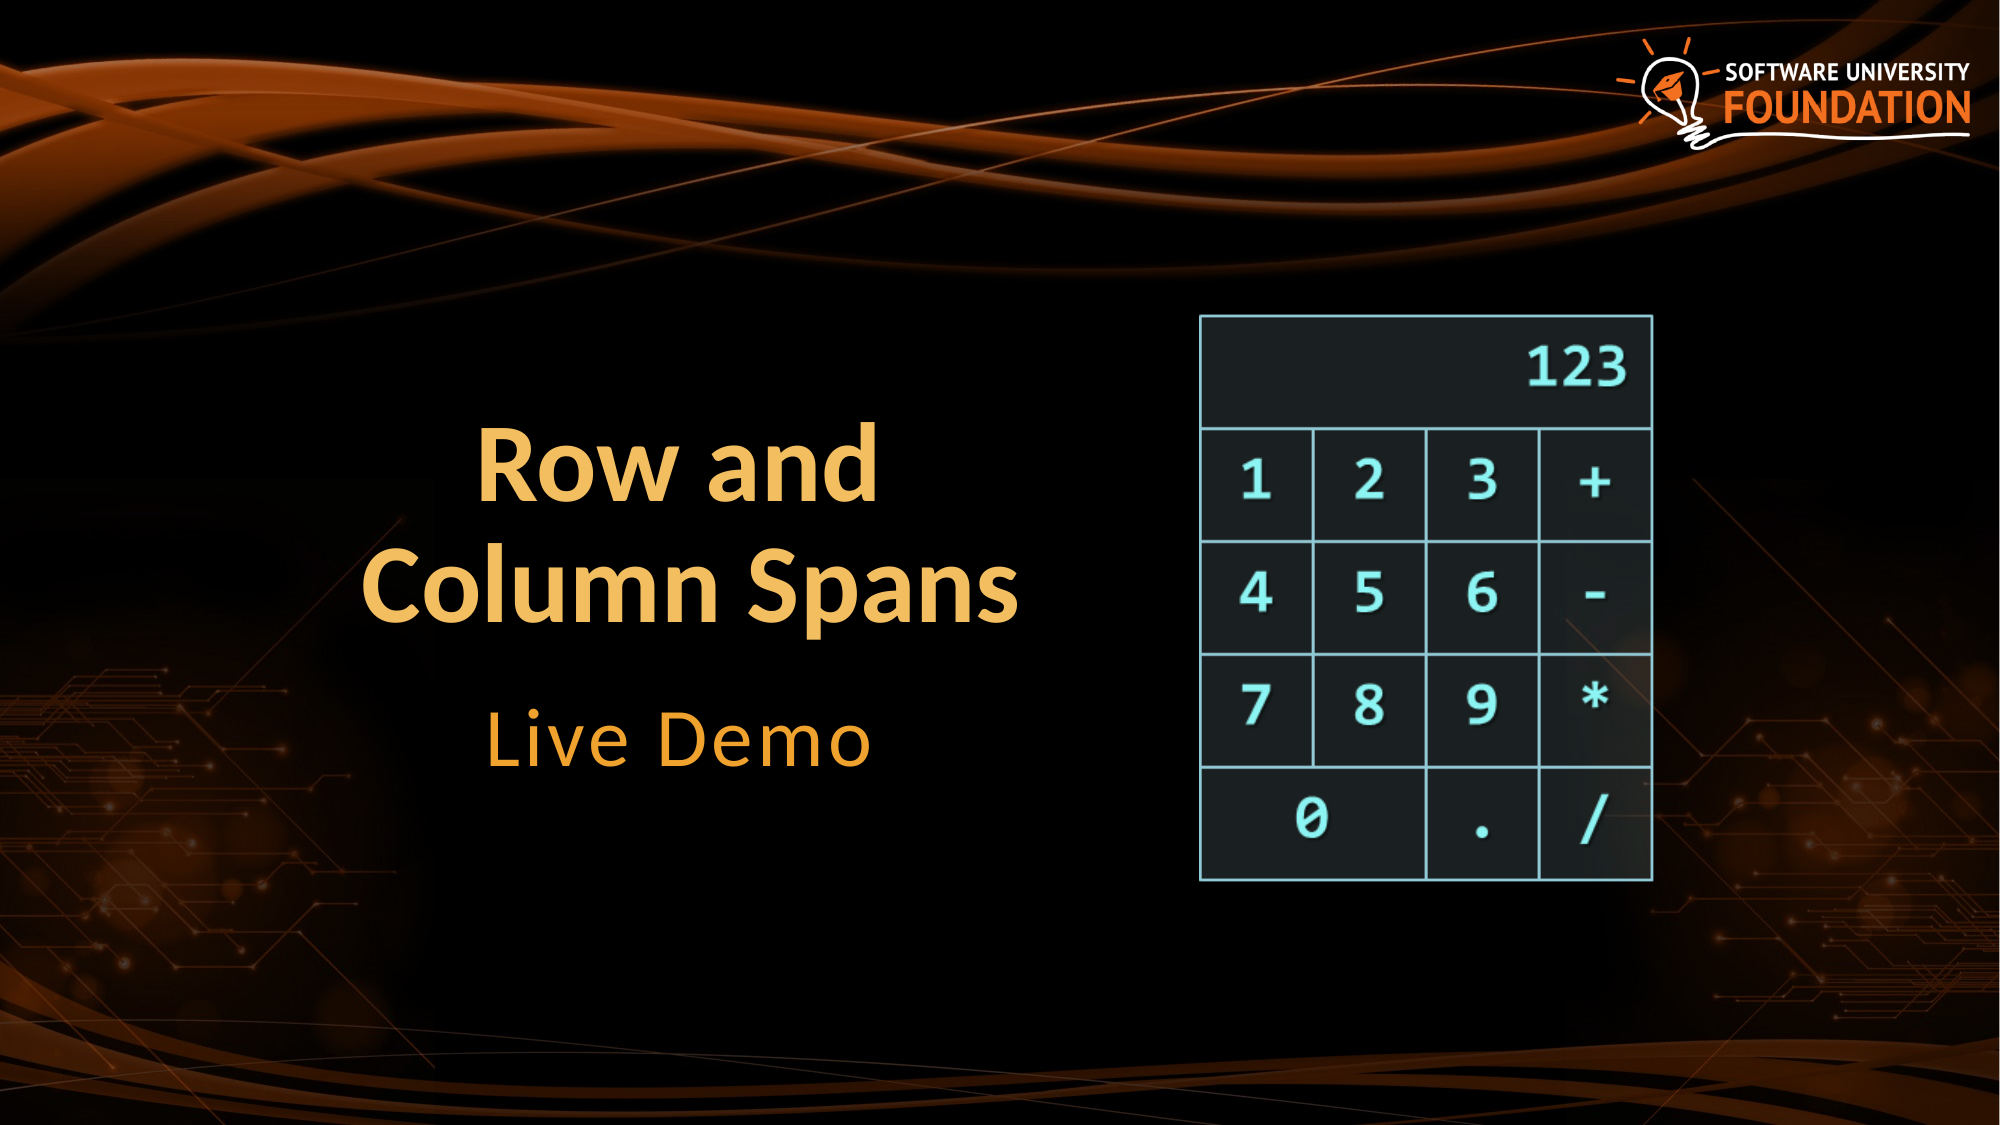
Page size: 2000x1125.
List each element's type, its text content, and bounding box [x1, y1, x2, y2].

picture [0, 0, 2000, 1125]
title Row and Column Spans [237, 395, 1121, 653]
subtitle Live Demo [370, 671, 988, 790]
